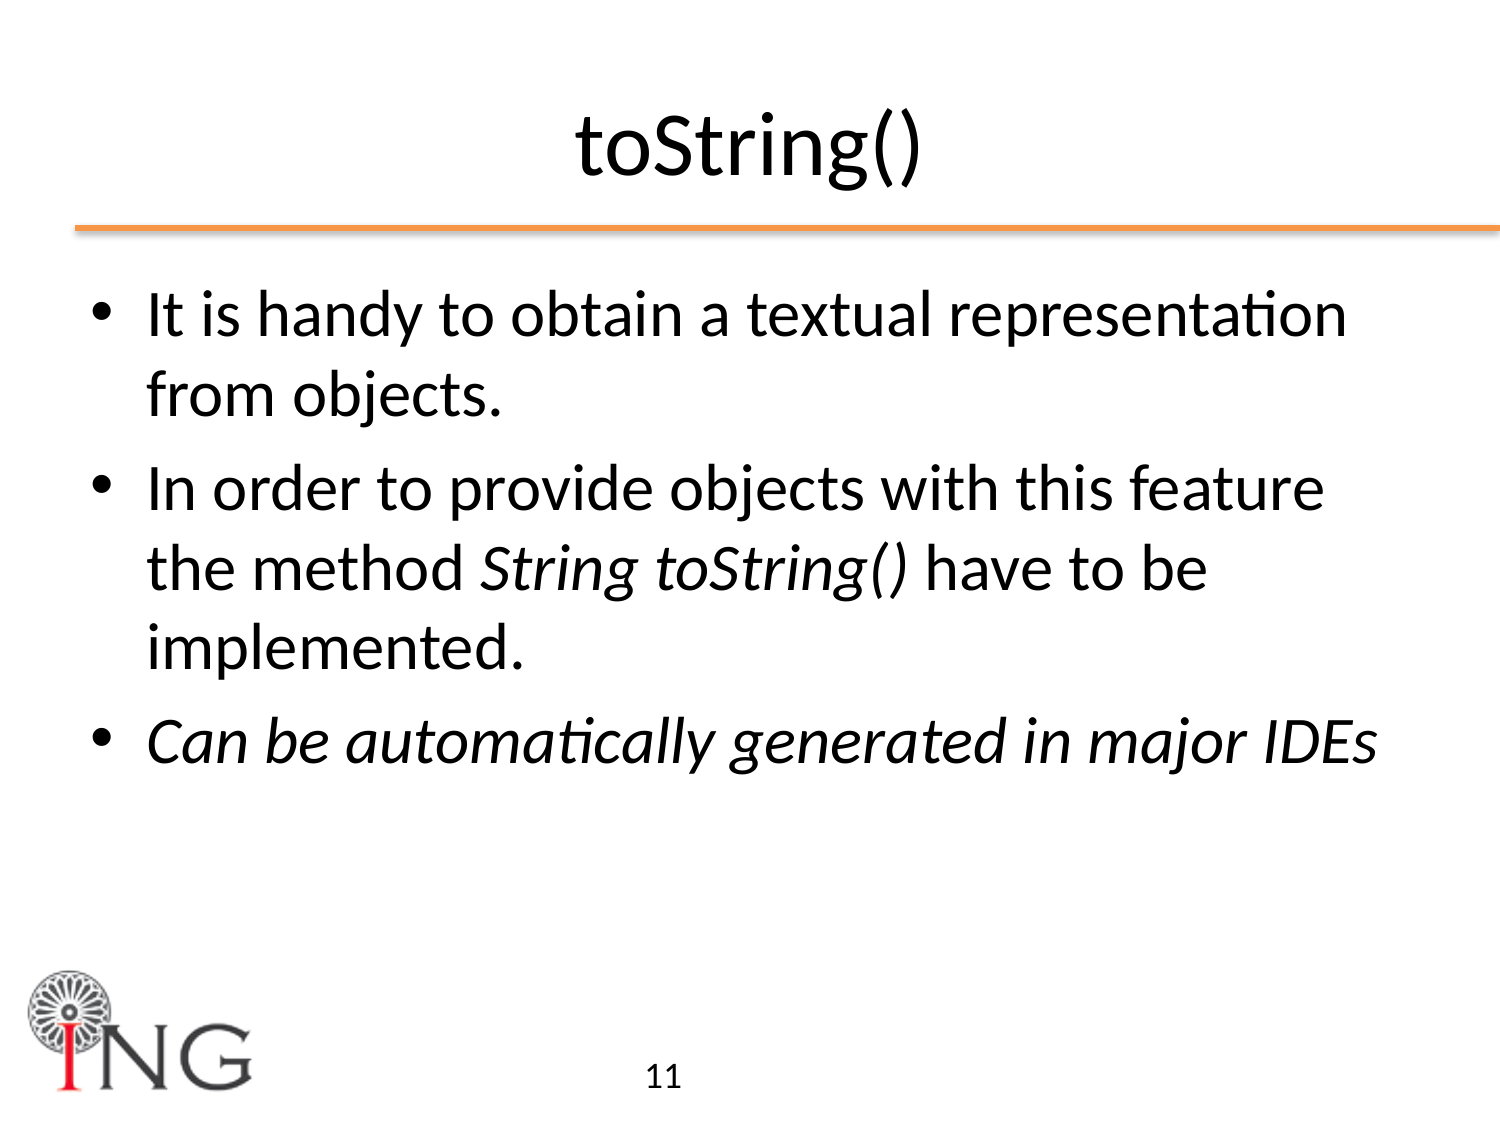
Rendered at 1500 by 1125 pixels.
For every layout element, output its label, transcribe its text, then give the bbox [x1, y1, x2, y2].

slide_number 11 [629, 1043, 1425, 1104]
picture [3, 948, 281, 1124]
list It is handy to obtain a textual representation from objects. In order to provide objects with this feature the method String toString() have to be implemented. Can be automatically generated in major IDEs [75, 262, 1425, 1005]
title toString() [75, 45, 1425, 233]
